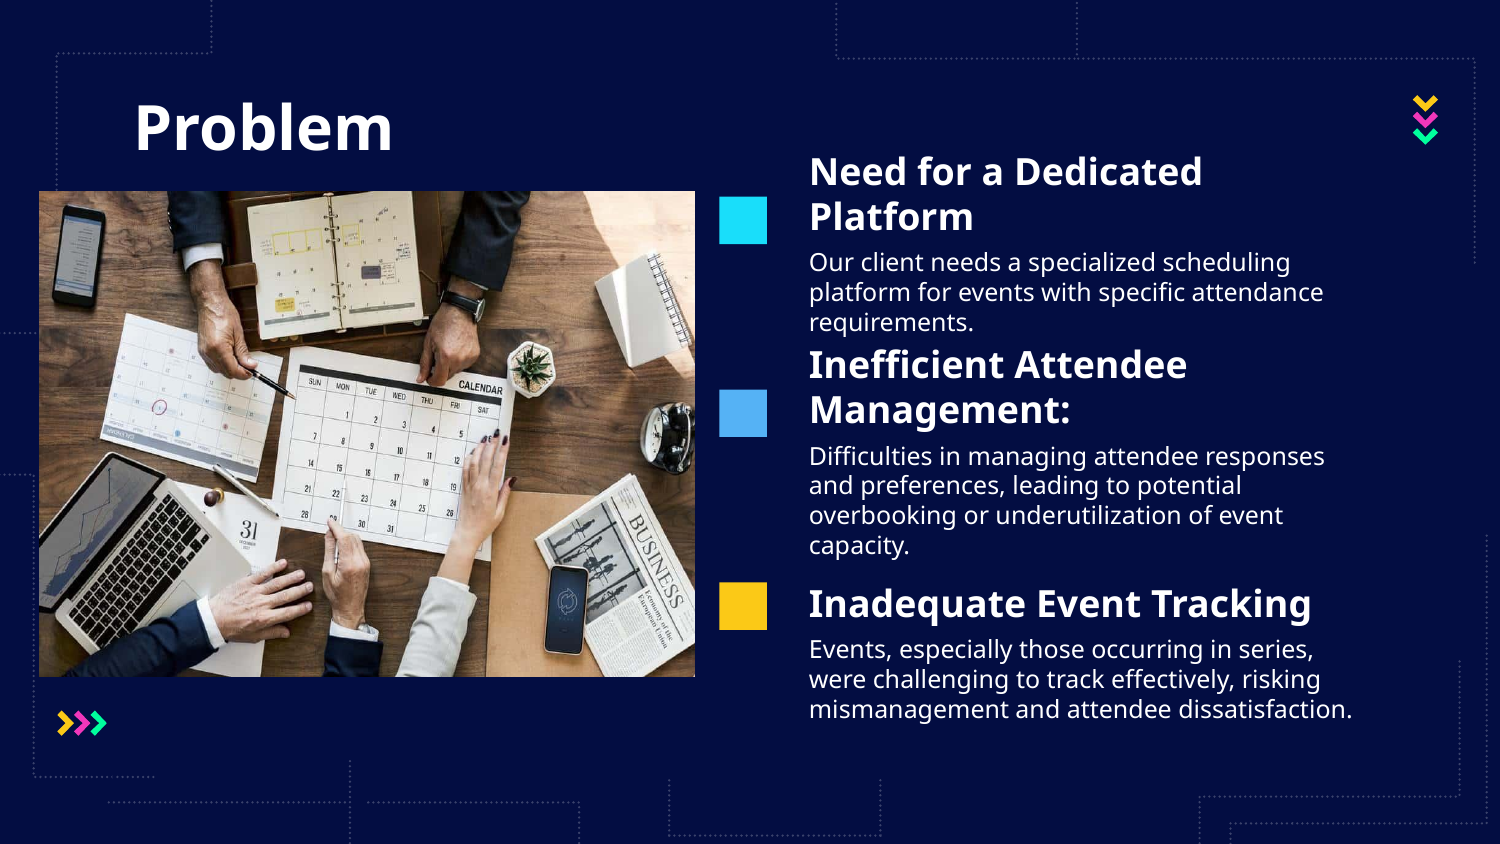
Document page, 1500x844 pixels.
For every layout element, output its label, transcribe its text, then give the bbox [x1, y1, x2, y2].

text_box Inadequate Event Tracking [793, 570, 1382, 618]
text_box Events, especially those occurring in series, were challenging to track effectively, risking mismanagement and attendee dissatisfaction. [793, 618, 1382, 757]
text_box Our client needs a specialized scheduling platform for events with specific attendance requirements. [793, 231, 1382, 370]
picture [39, 191, 695, 677]
text_box [719, 389, 767, 437]
title Problem [118, 72, 1382, 167]
text_box Need for a Dedicated Platform [793, 142, 1382, 231]
text_box [719, 196, 767, 245]
text_box Difficulties in managing attendee responses and preferences, leading to potential overbooking or underutilization of event capacity. [793, 424, 1382, 564]
text_box [719, 582, 767, 630]
text_box Inefficient Attendee Management: [793, 376, 1382, 424]
